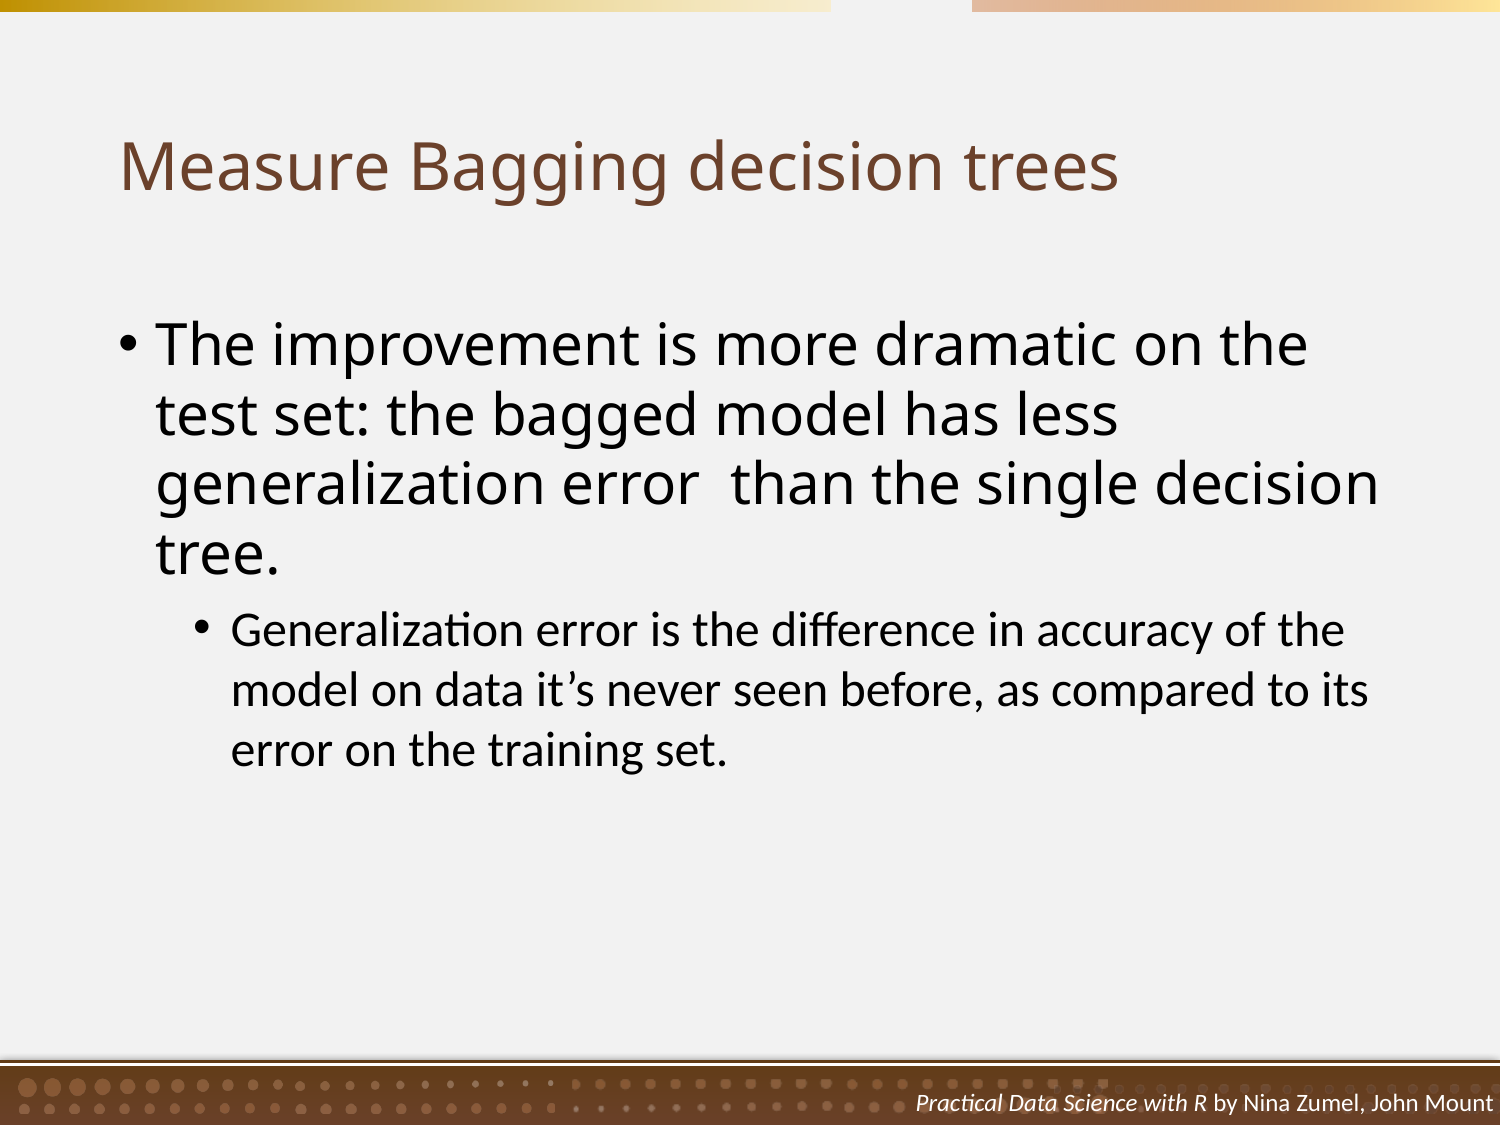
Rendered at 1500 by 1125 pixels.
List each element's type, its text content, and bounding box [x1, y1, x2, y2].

title Measure Bagging decision trees [103, 59, 1397, 278]
text_box Practical Data Science with R by Nina Zumel, John Mount [900, 1078, 1500, 1124]
list The improvement is more dramatic on the test set: the bagged model has less generalization error than the single decision tree. Generalization error is the difference in accuracy of the model on data it’s never seen before, as compared to its error on the training set. [103, 299, 1397, 1014]
